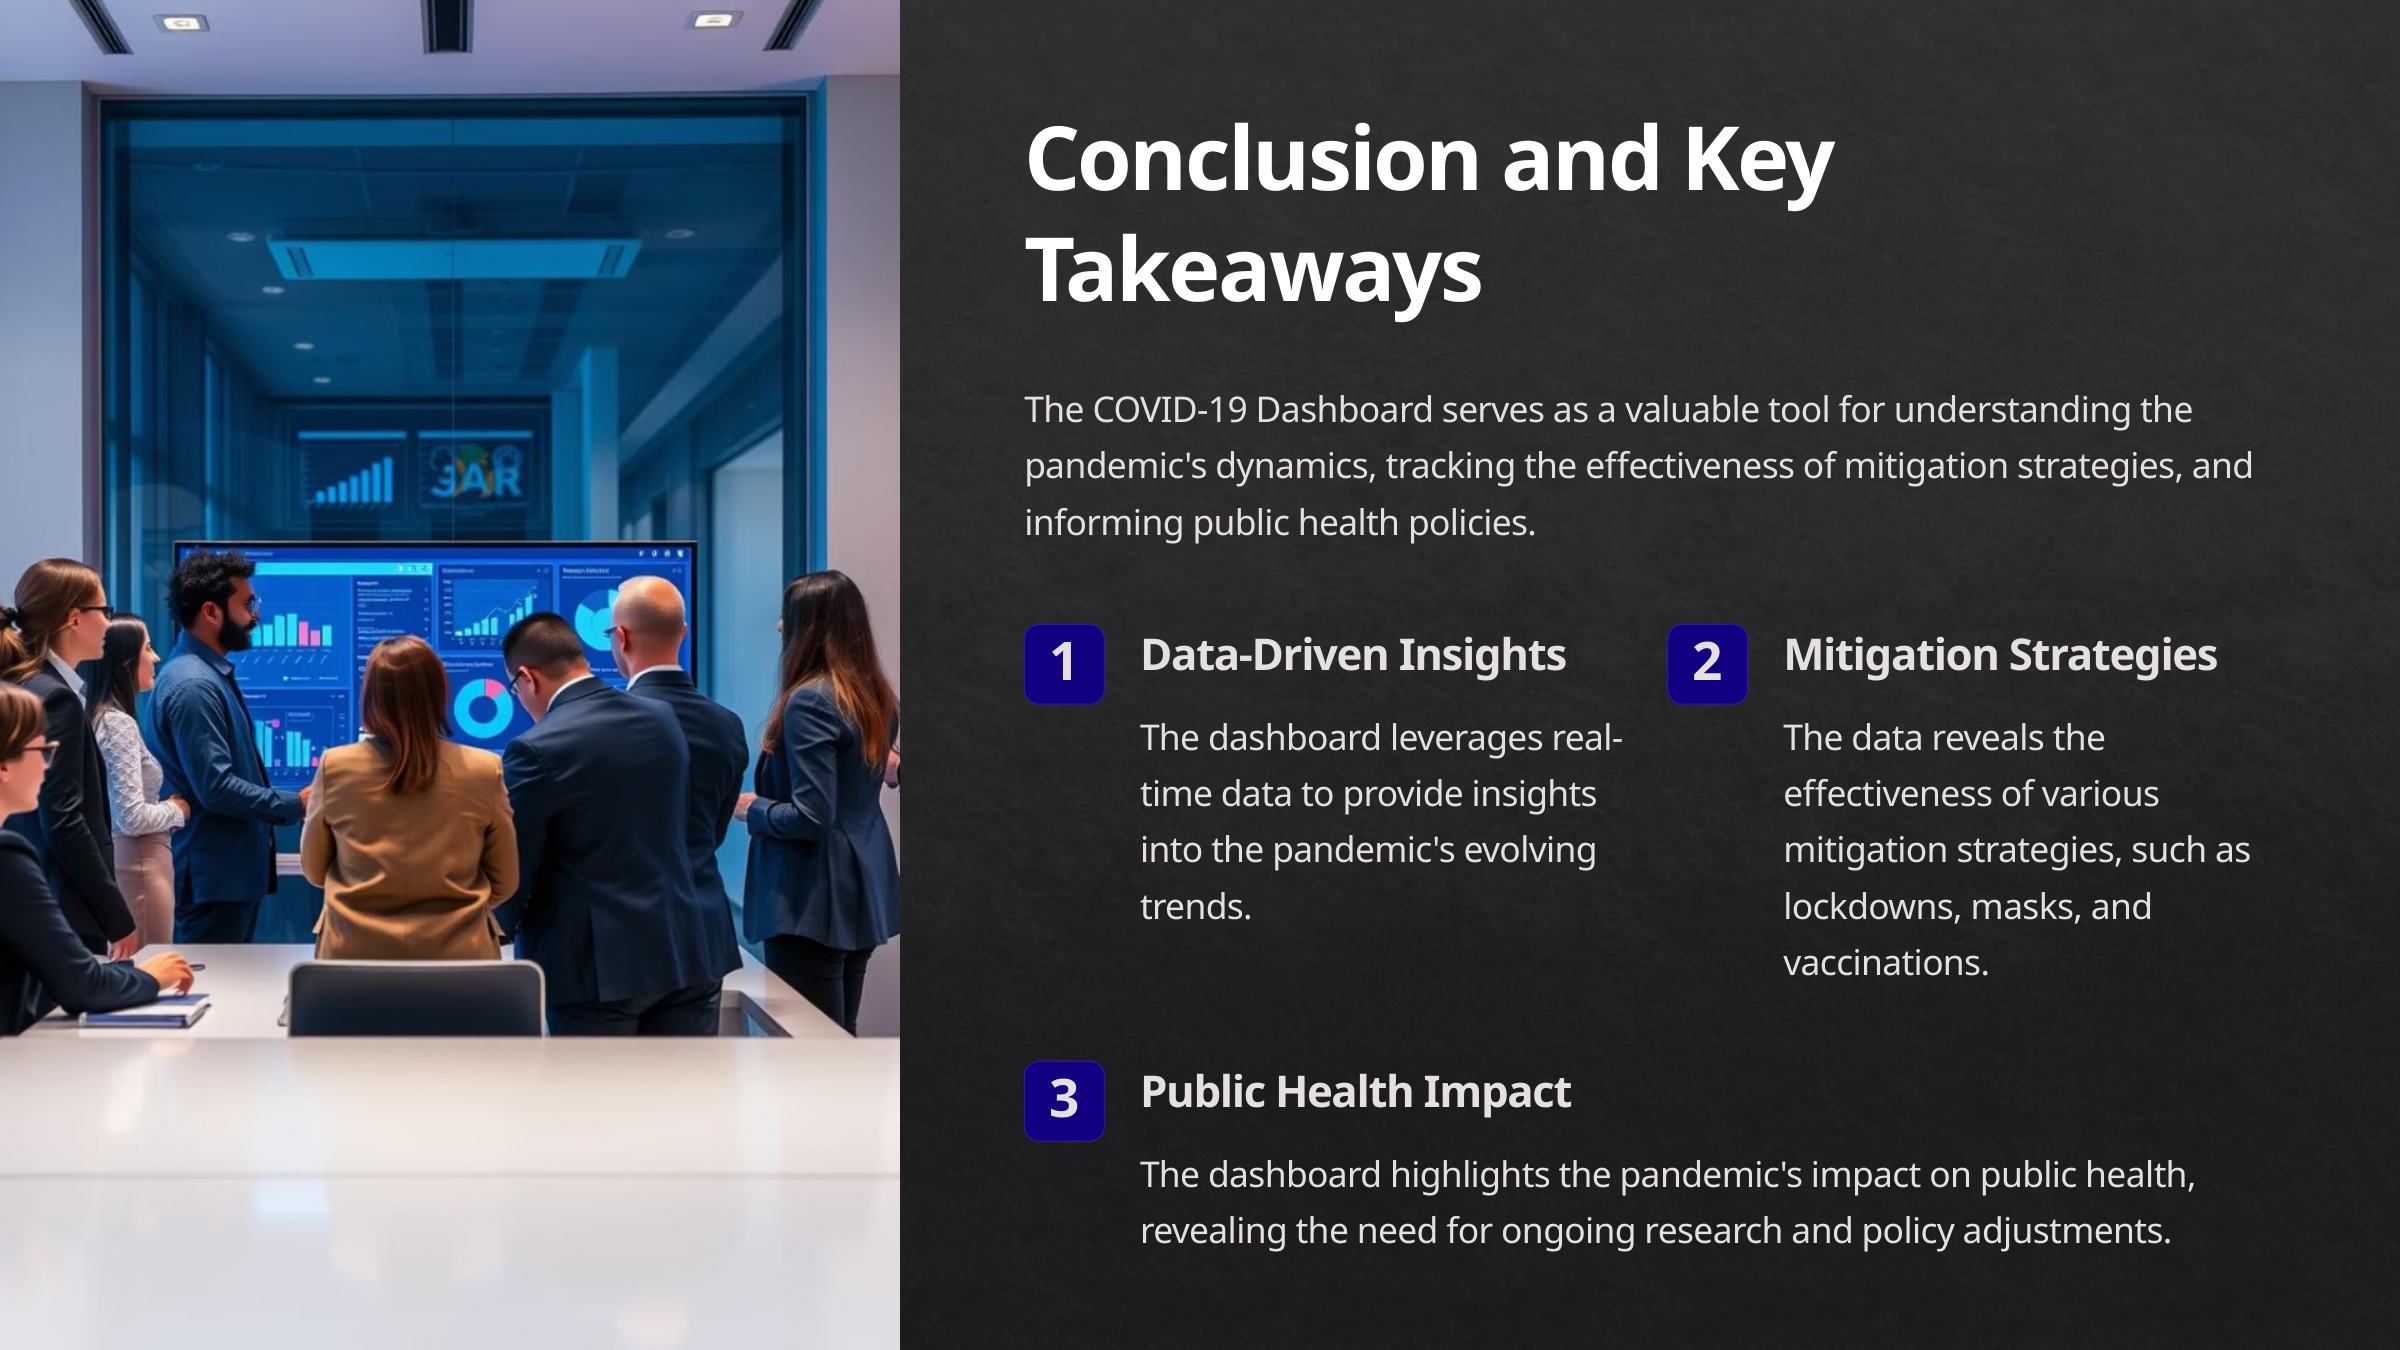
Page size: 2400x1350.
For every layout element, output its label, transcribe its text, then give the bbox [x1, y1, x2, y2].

text_box 3 [1047, 1074, 1081, 1128]
text_box [1024, 624, 1105, 705]
text_box Conclusion and Key Takeaways [1024, 97, 2276, 321]
text_box Mitigation Strategies [1783, 624, 2228, 680]
text_box The dashboard leverages real-time data to provide insights into the pandemic's evolving trends. [1140, 701, 1633, 929]
text_box [1024, 1061, 1105, 1142]
text_box 2 [1691, 637, 1724, 691]
text_box [1667, 624, 1748, 705]
text_box The data reveals the effectiveness of various mitigation strategies, such as lockdowns, masks, and vaccinations. [1783, 701, 2276, 986]
text_box Public Health Impact [1140, 1061, 1585, 1117]
picture [0, 0, 901, 1350]
text_box 1 [1053, 637, 1076, 691]
text_box The dashboard highlights the pandemic's impact on public health, revealing the need for ongoing research and policy adjustments. [1140, 1138, 2276, 1252]
text_box Data-Driven Insights [1140, 624, 1585, 680]
text_box The COVID-19 Dashboard serves as a valuable tool for understanding the pandemic's dynamics, tracking the effectiveness of mitigation strategies, and informing public health policies. [1024, 373, 2276, 545]
